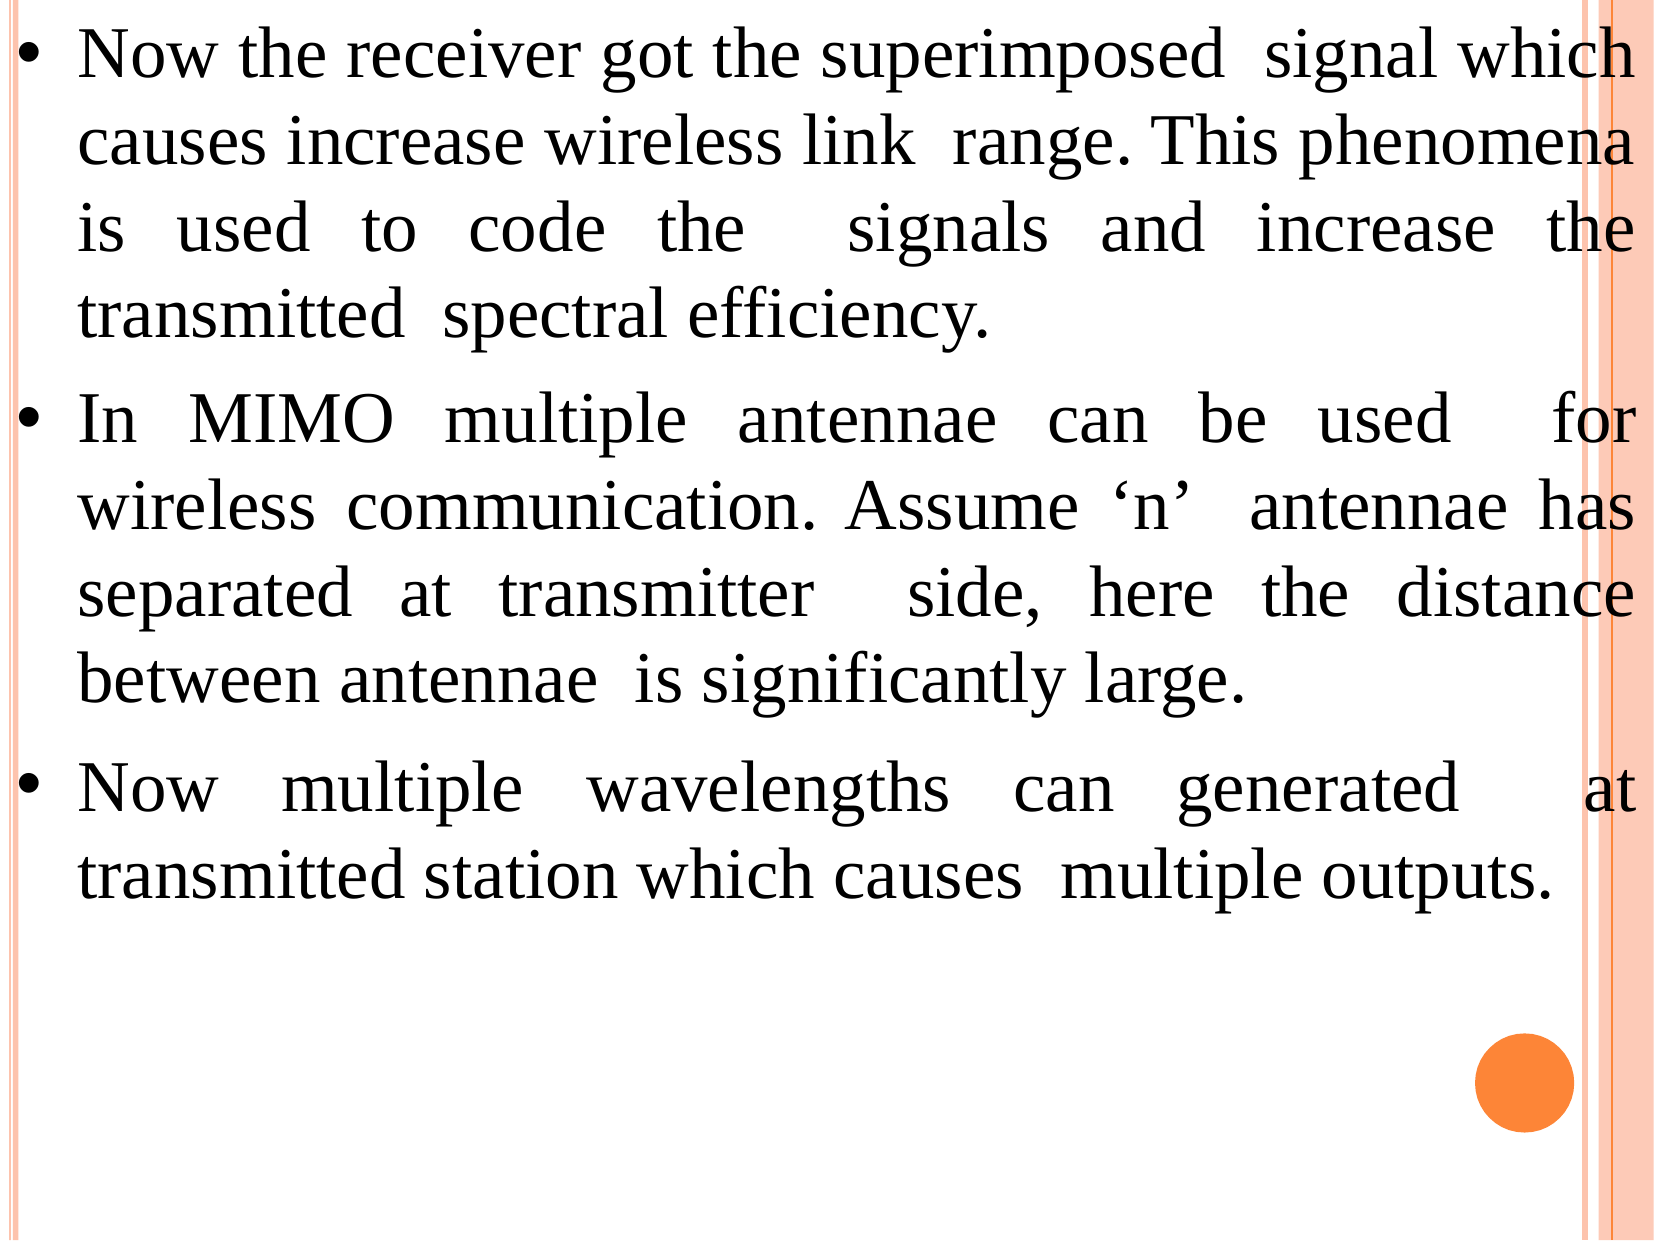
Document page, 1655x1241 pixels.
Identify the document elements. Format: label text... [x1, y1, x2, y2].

text_box Now the receiver got the superimposed signal which causes increase wireless link range. This phenomena is used to code the signals and increase the transmitted spectral efficiency. In MIMO multiple antennae can be used for wireless communication. Assume ‘n’ antennae has separated at transmitter side, here the distance between antennae is significantly large. Now multiple wavelengths can generated at transmitted station which causes multiple outputs. [13, 6, 1639, 914]
